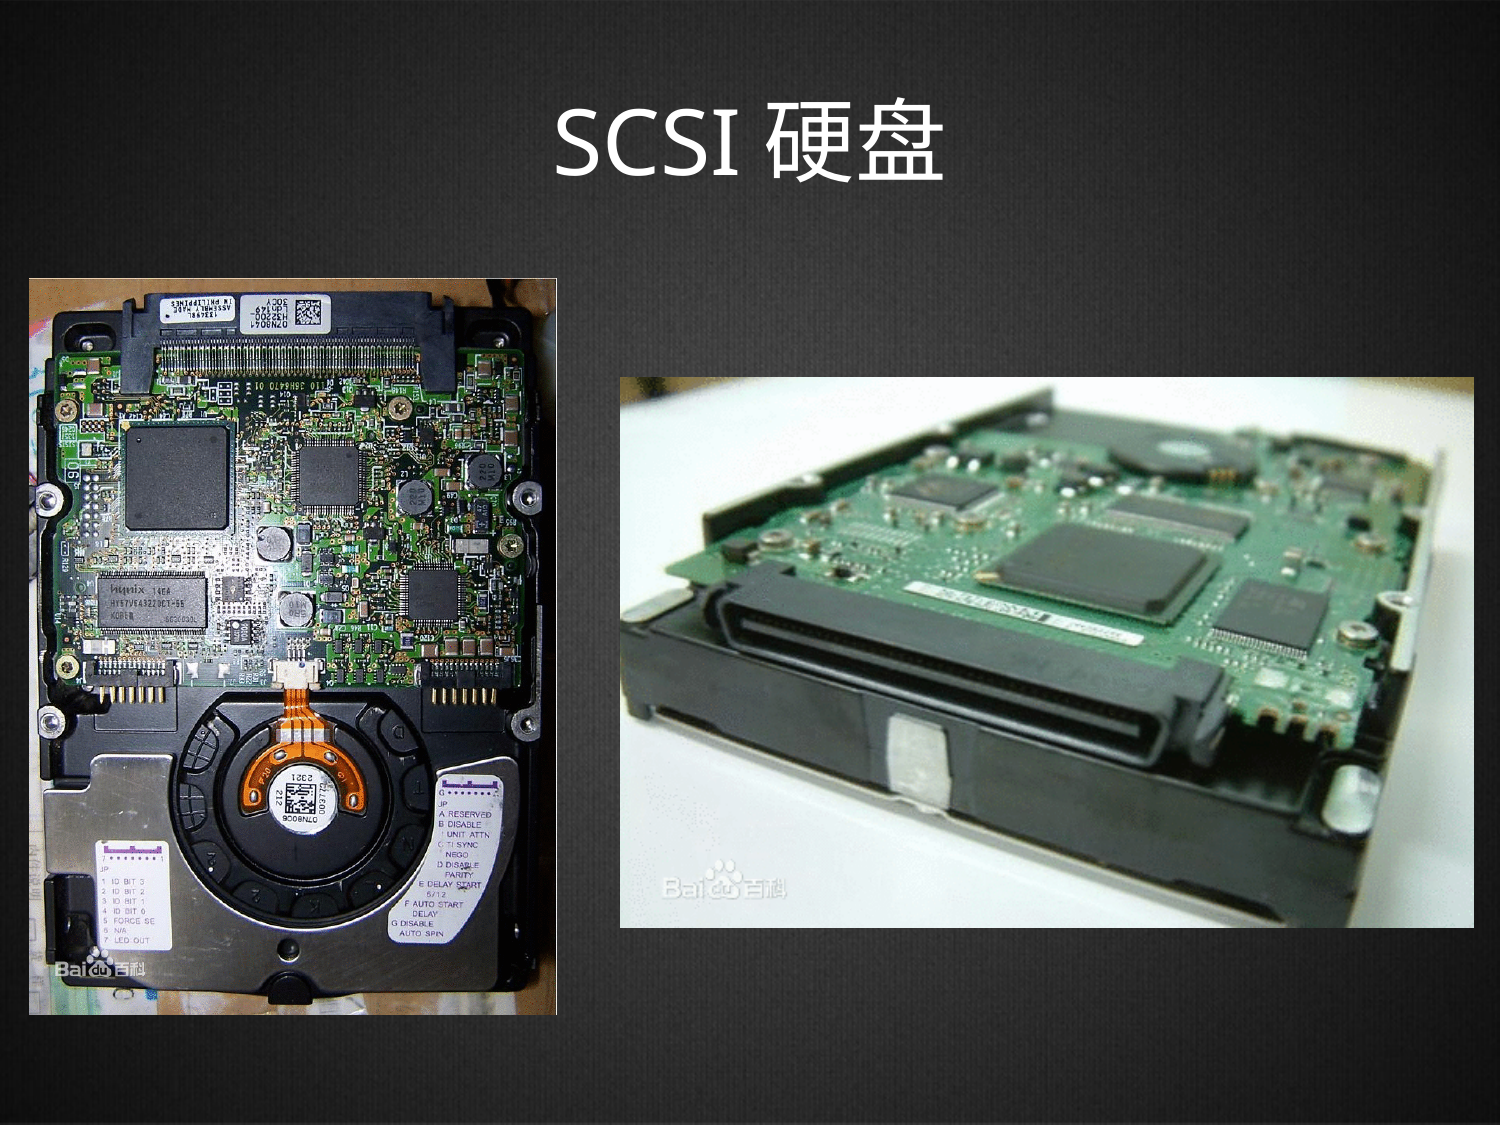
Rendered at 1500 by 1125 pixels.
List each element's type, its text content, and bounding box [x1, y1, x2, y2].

picture [0, 0, 1500, 1125]
title SCSI硬盘 [75, 45, 1425, 233]
